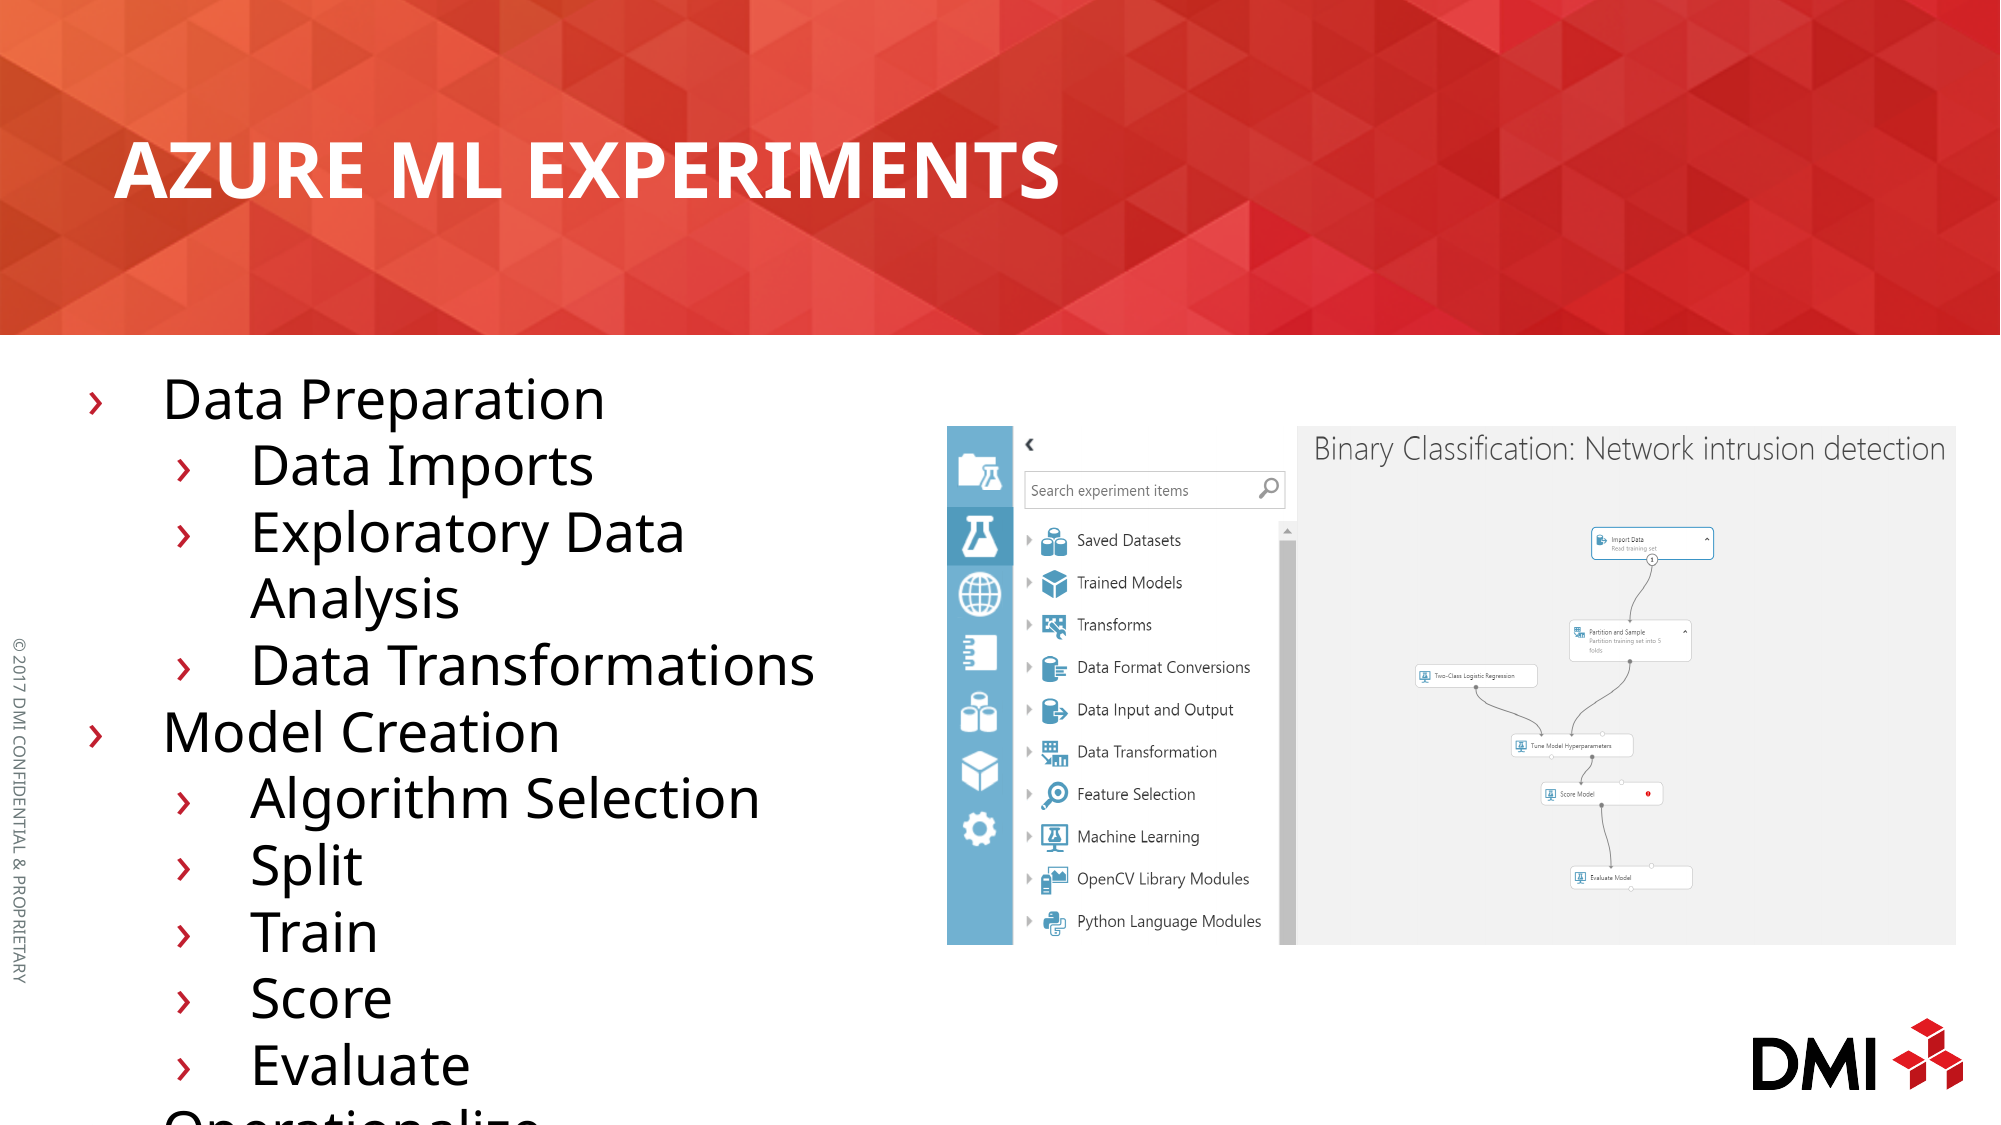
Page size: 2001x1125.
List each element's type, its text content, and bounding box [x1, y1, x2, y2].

picture [1753, 1018, 1963, 1090]
picture [0, 0, 2000, 335]
list Data Preparation Data Imports Exploratory Data Analysis Data Transformations Model Creation Algorithm Selection Split Train Score Evaluate Operationalize [72, 356, 902, 1050]
picture [947, 425, 1956, 945]
title Azure ML experiments [99, 51, 1900, 283]
